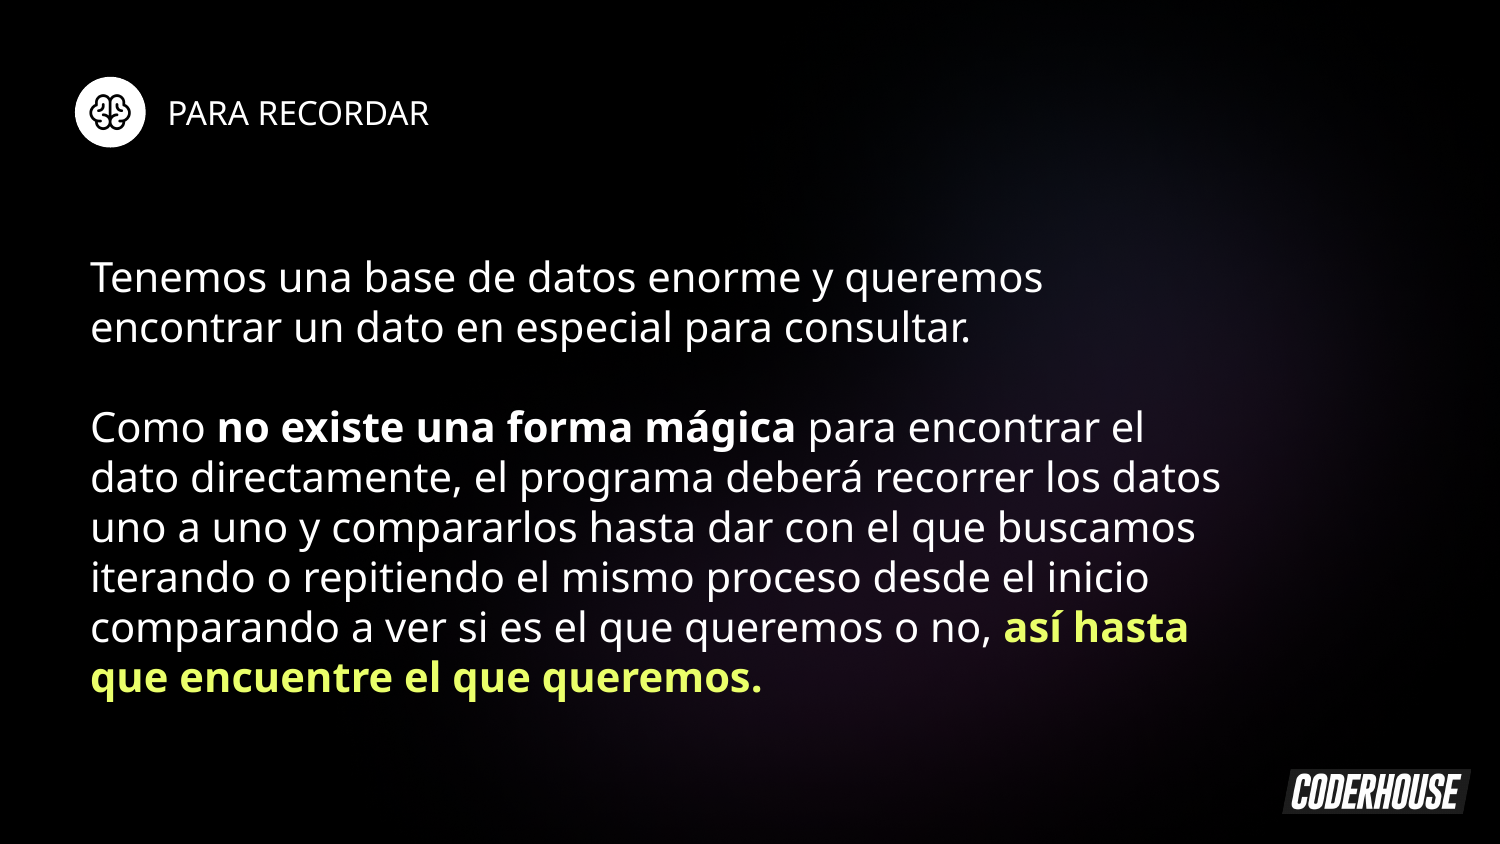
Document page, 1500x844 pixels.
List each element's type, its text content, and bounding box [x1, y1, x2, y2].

text_box Tenemos una base de datos enorme y queremos encontrar un dato en especial para consultar. Como no existe una forma mágica para encontrar el dato directamente, el programa deberá recorrer los datos uno a uno y compararlos hasta dar con el que buscamos iterando o repitiendo el mismo proceso desde el inicio comparando a ver si es el que queremos o no, así hasta que encuentre el que queremos. [75, 236, 1252, 717]
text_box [74, 76, 146, 148]
picture [0, 0, 1500, 844]
text_box PARA RECORDAR [152, 76, 632, 147]
